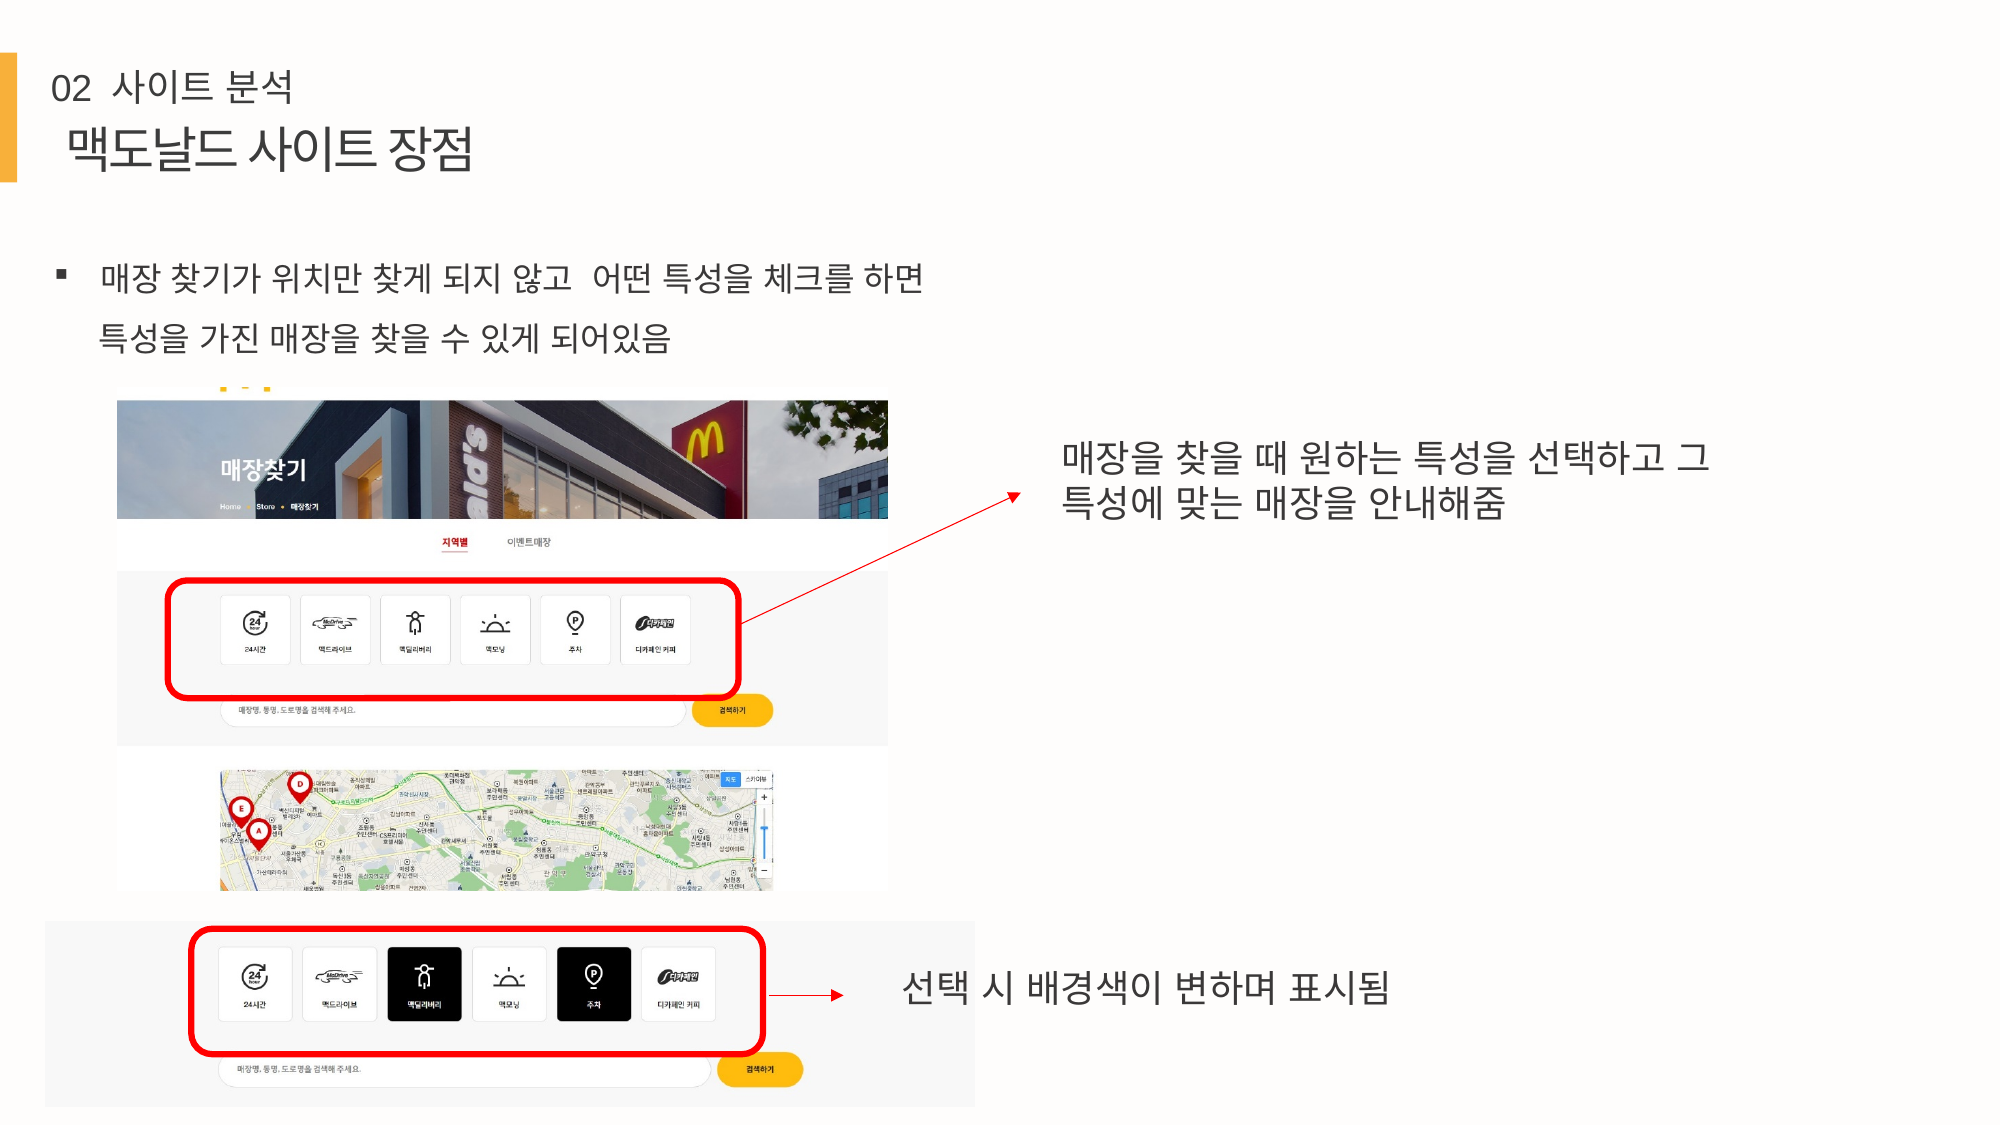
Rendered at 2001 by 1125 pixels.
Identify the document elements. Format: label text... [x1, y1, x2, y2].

text_box [0, 52, 18, 183]
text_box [738, 492, 1021, 625]
text_box 맥도날드 사이트 장점 [50, 110, 491, 186]
text_box 매장을 찾을 때 원하는 특성을 선택하고 그 특성에 맞는 매장을 안내해줌 [1046, 428, 1755, 623]
text_box 매장 찾기가 위치만 찾게 되지 않고 어떤 특성을 체크를 하면 특성을 가진 매장을 찾을 수 있게 되어있음 [39, 231, 1916, 411]
text_box 선택 시 배경색이 변하며 표시됨 [975, 957, 1505, 1018]
picture [117, 387, 888, 891]
text_box 02 사이트 분석 [36, 56, 310, 117]
picture [44, 921, 975, 1107]
